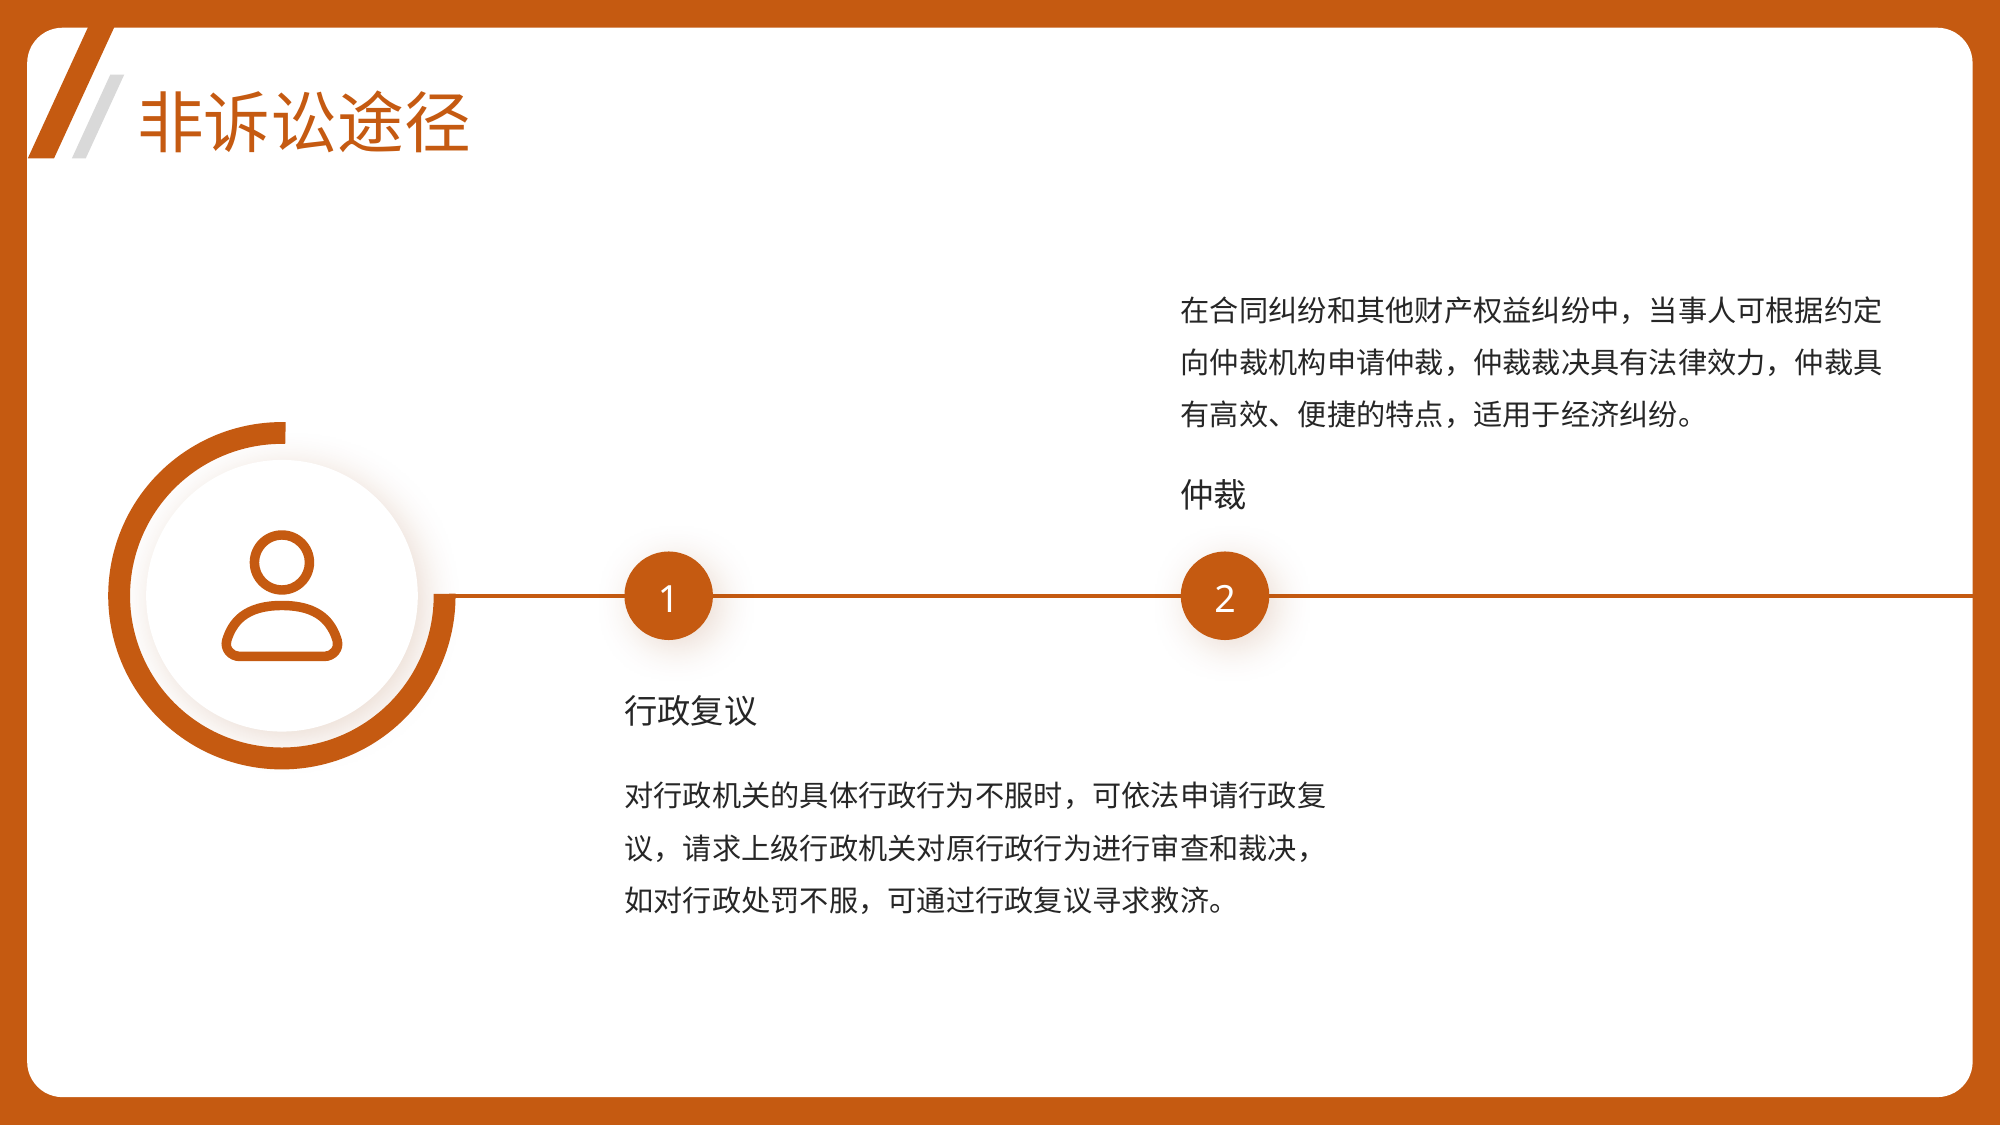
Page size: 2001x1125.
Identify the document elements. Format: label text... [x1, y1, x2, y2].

text_box 非诉讼途径 [137, 78, 1890, 155]
text_box 1 [624, 596, 713, 641]
text_box [146, 459, 418, 732]
text_box [249, 530, 315, 595]
text_box [27, 27, 1973, 1098]
text_box 2 [1180, 551, 1270, 595]
text_box 对行政机关的具体行政行为不服时，可依法申请行政复议，请求上级行政机关对原行政行为进行审查和裁决，如对行政处罚不服，可通过行政复议寻求救济。 [624, 759, 1333, 967]
text_box [108, 422, 456, 770]
text_box 行政复议 [624, 667, 1333, 745]
text_box 仲裁 [1180, 452, 1890, 529]
text_box 1 [624, 551, 713, 595]
text_box 2 [1180, 596, 1270, 641]
text_box [27, 0, 127, 159]
text_box 在合同纠纷和其他财产权益纠纷中，当事人可根据约定向仲裁机构申请仲裁，仲裁裁决具有法律效力，仲裁具有高效、便捷的特点，适用于经济纠纷。 [1180, 224, 1890, 432]
text_box [0, 0, 2000, 1125]
text_box [221, 600, 343, 662]
text_box [71, 74, 125, 159]
